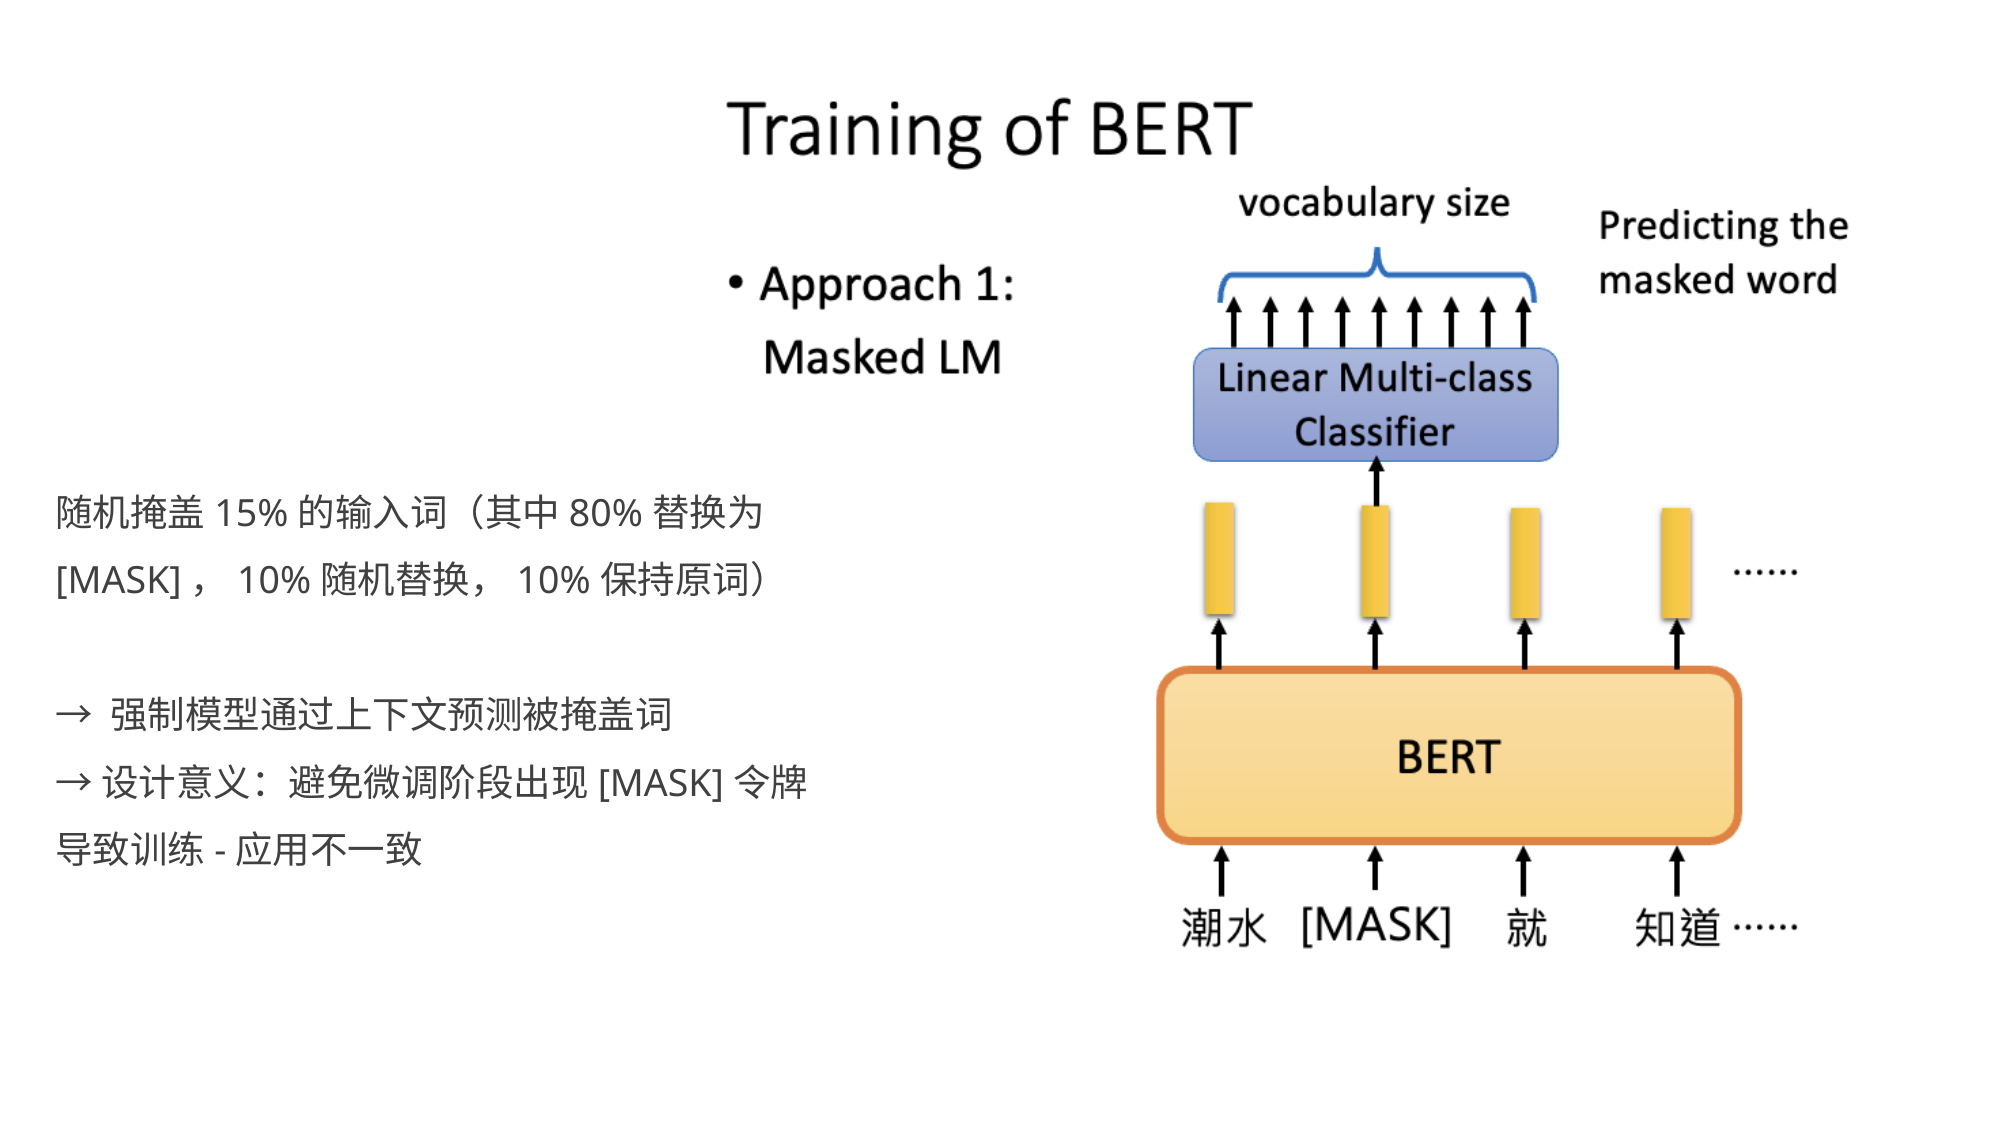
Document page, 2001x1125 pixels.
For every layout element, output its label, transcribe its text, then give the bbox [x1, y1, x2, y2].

text_box 随机掩盖15%的输入词（其中80%替换为[MASK]，10%随机替换，10%保持原词） → 强制模型通过上下文预测被掩盖词 → 设计意义：避免微调阶段出现[MASK]令牌导致训练-应用不一致 [55, 466, 648, 872]
picture [648, 27, 1945, 965]
